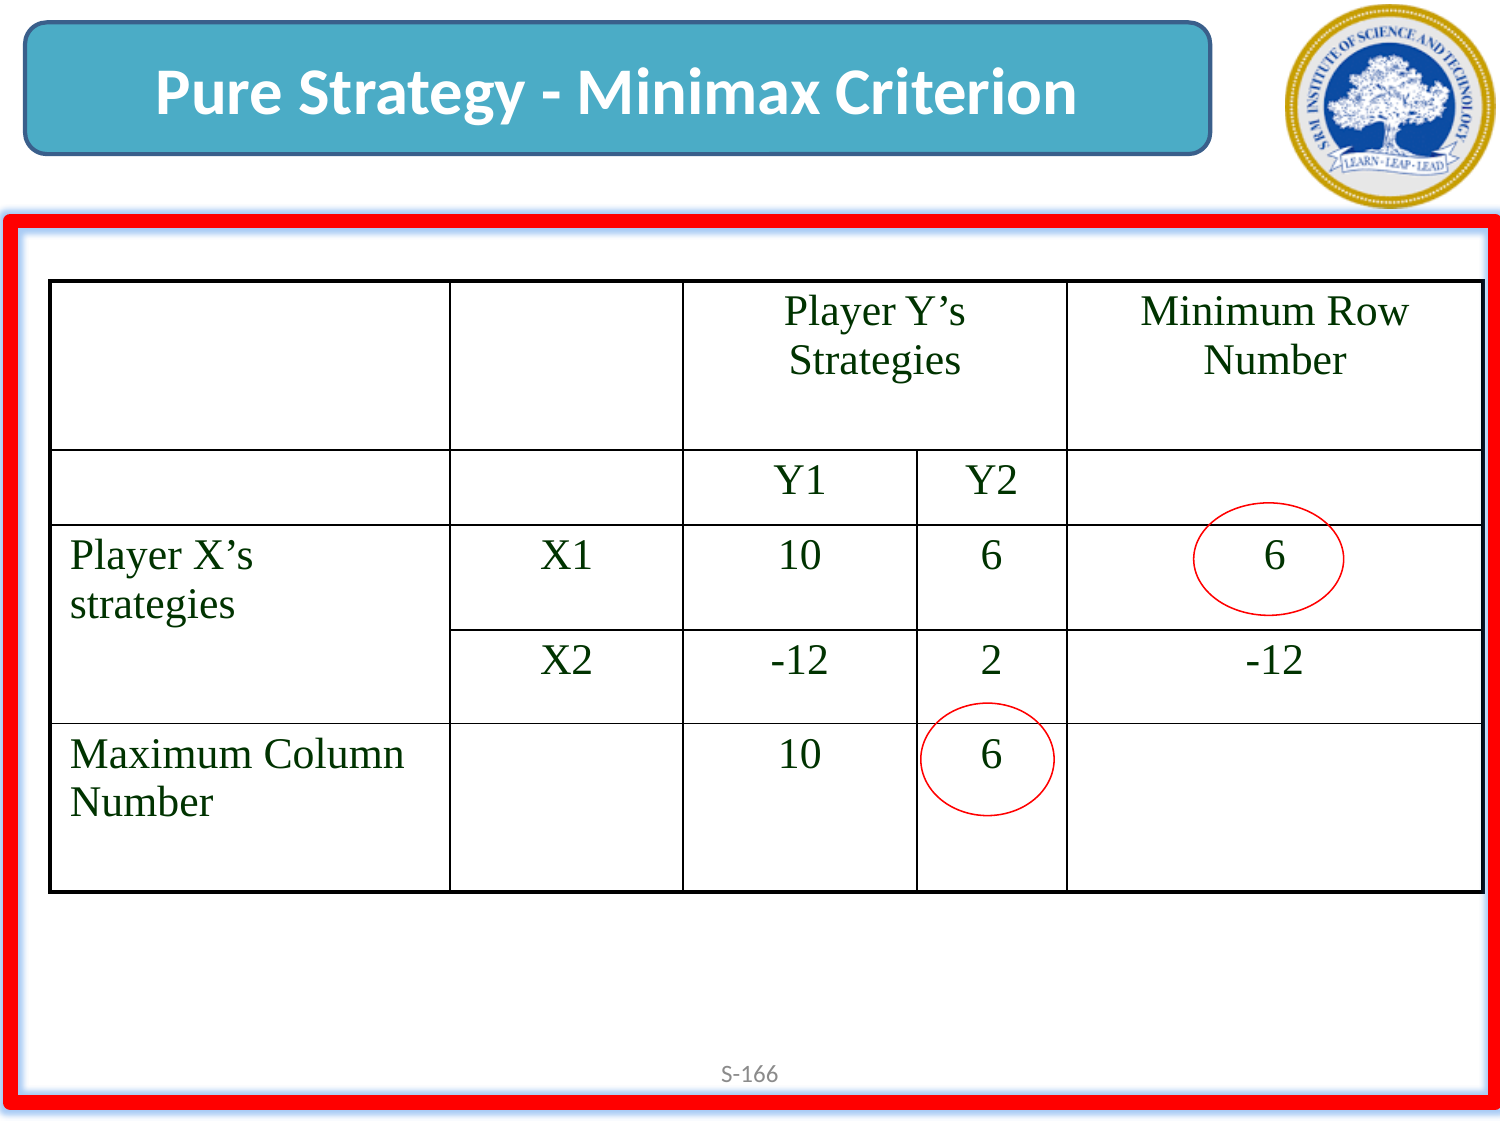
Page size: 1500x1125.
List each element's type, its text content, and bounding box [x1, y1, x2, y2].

text_box Pure Strategy - Minimax Criterion [22, 20, 1213, 157]
picture [1285, 3, 1496, 209]
text_box [8, 219, 1497, 1105]
